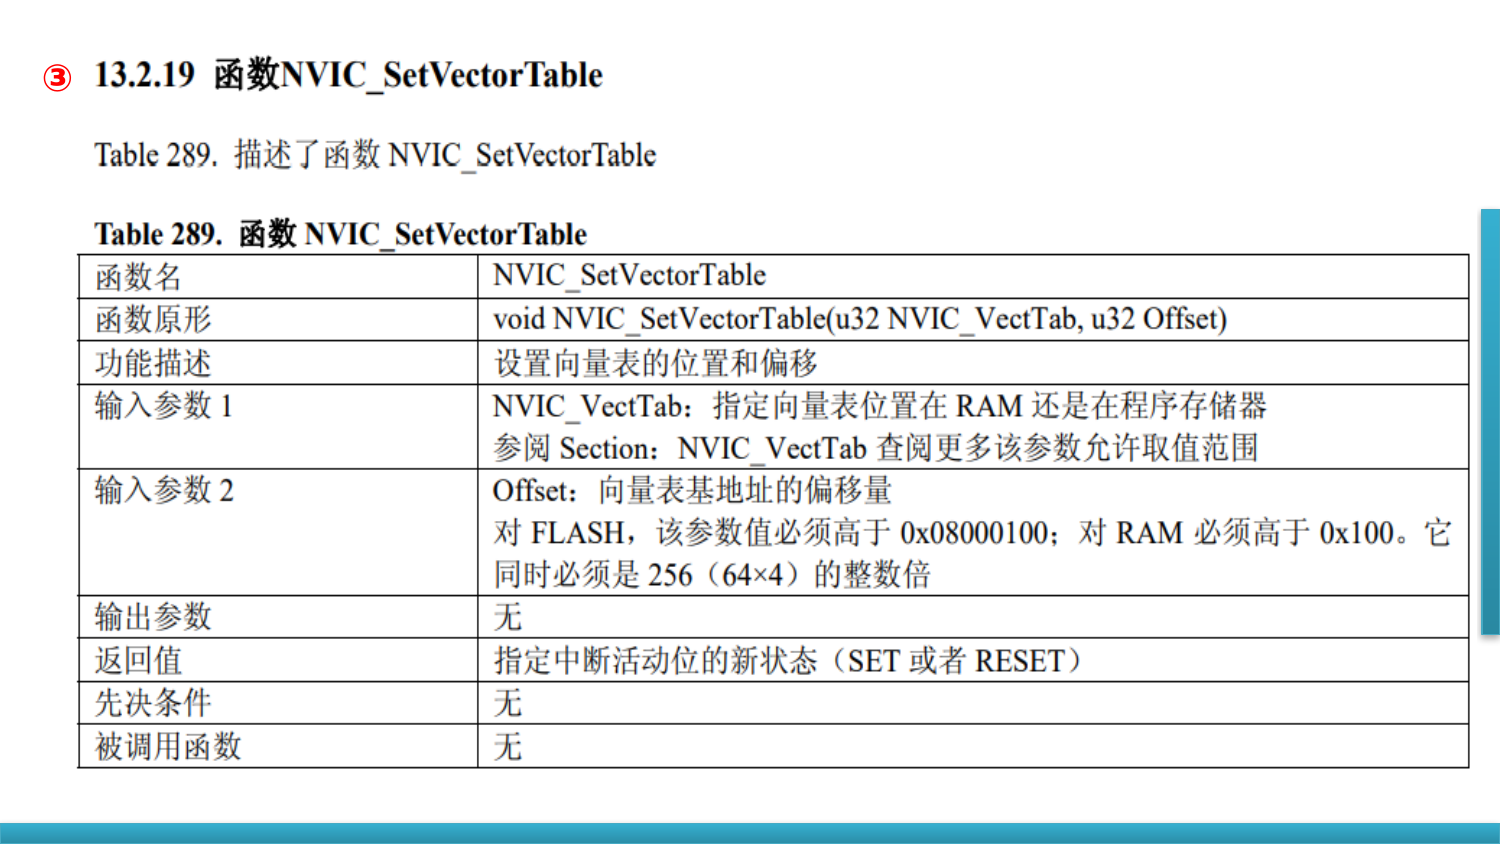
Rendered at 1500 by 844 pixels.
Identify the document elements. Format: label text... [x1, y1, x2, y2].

text_box ③ [26, 46, 69, 107]
picture [70, 46, 1477, 776]
